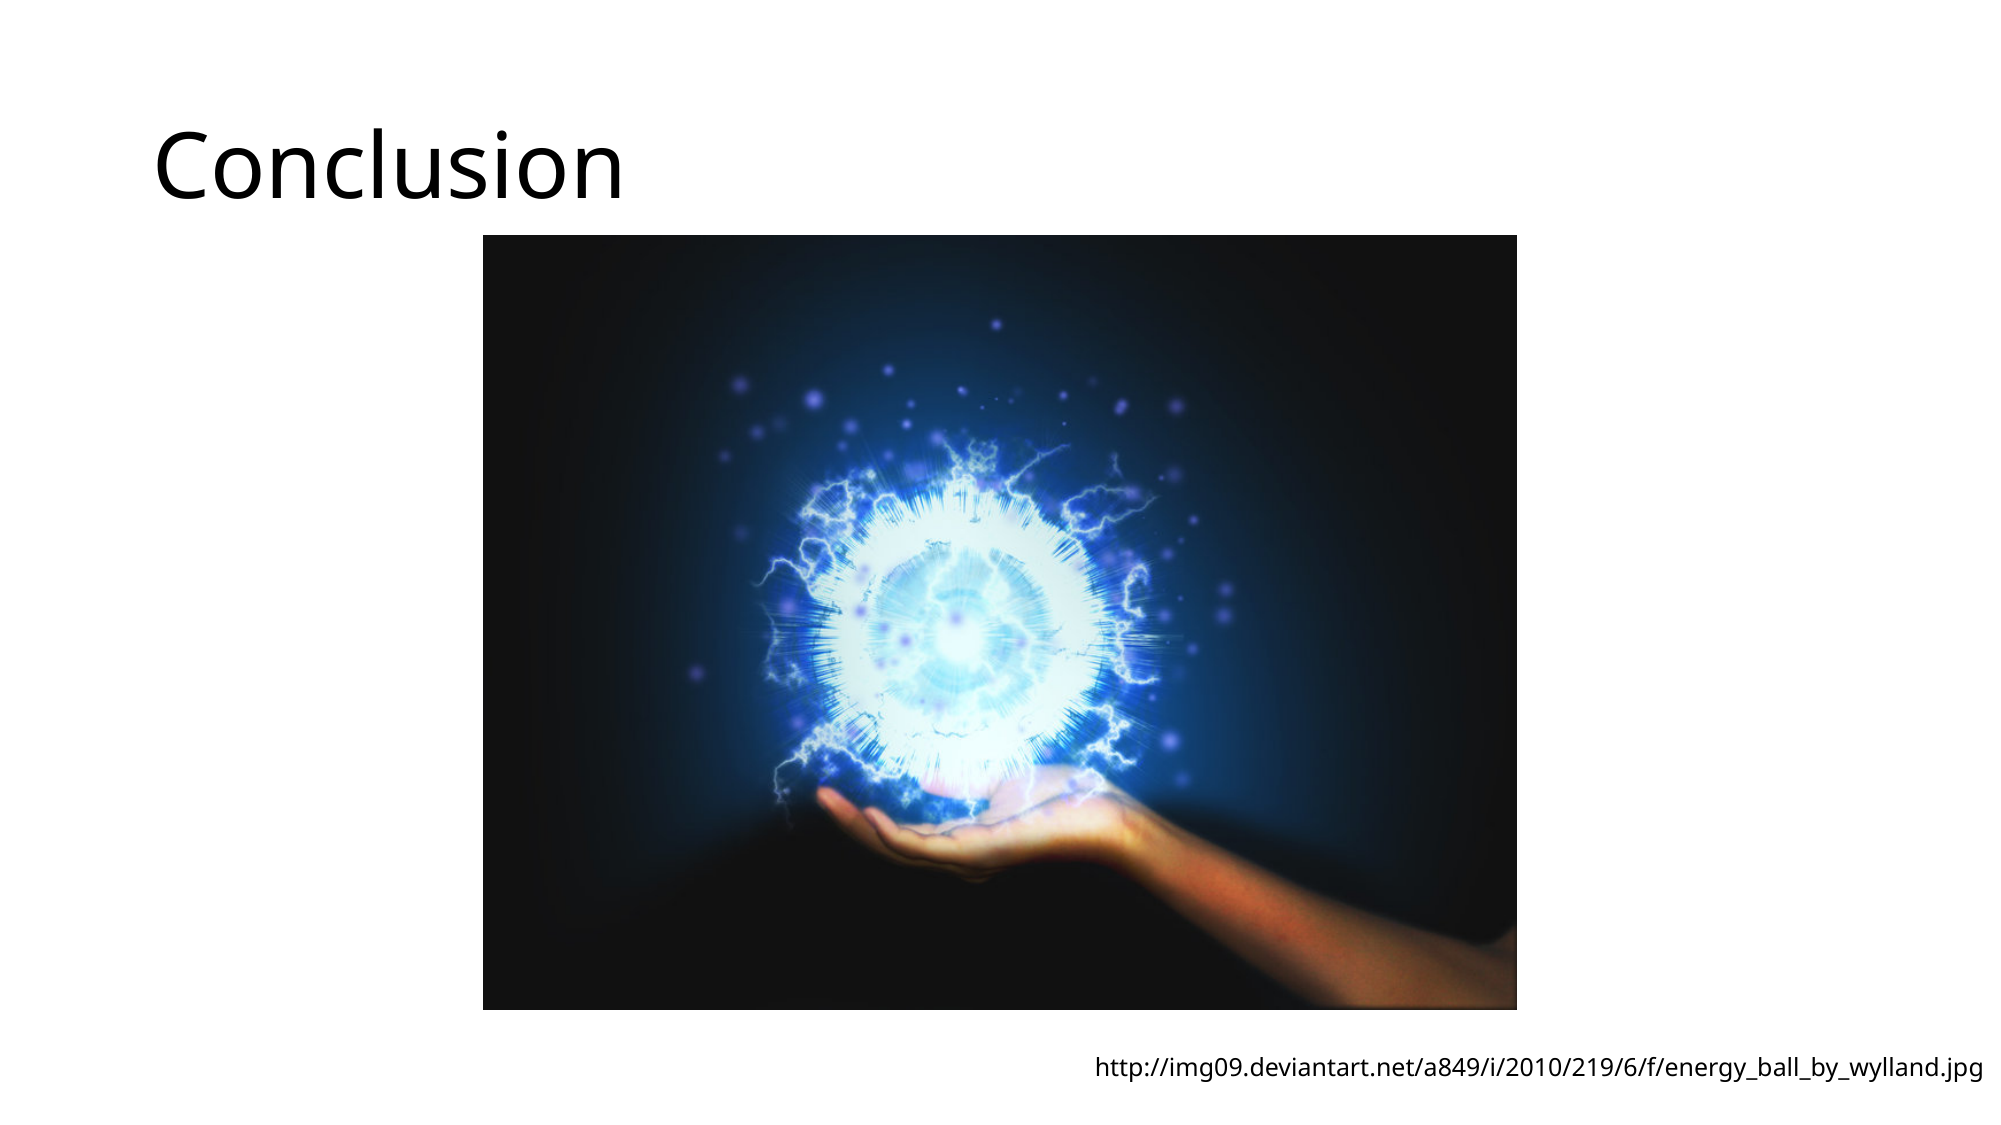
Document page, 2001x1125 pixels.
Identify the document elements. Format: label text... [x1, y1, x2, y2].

text_box http://img09.deviantart.net/a849/i/2010/219/6/f/energy_ball_by_wylland.jpg [0, 1029, 2000, 1104]
title Conclusion [137, 59, 1863, 278]
picture [483, 235, 1517, 1010]
